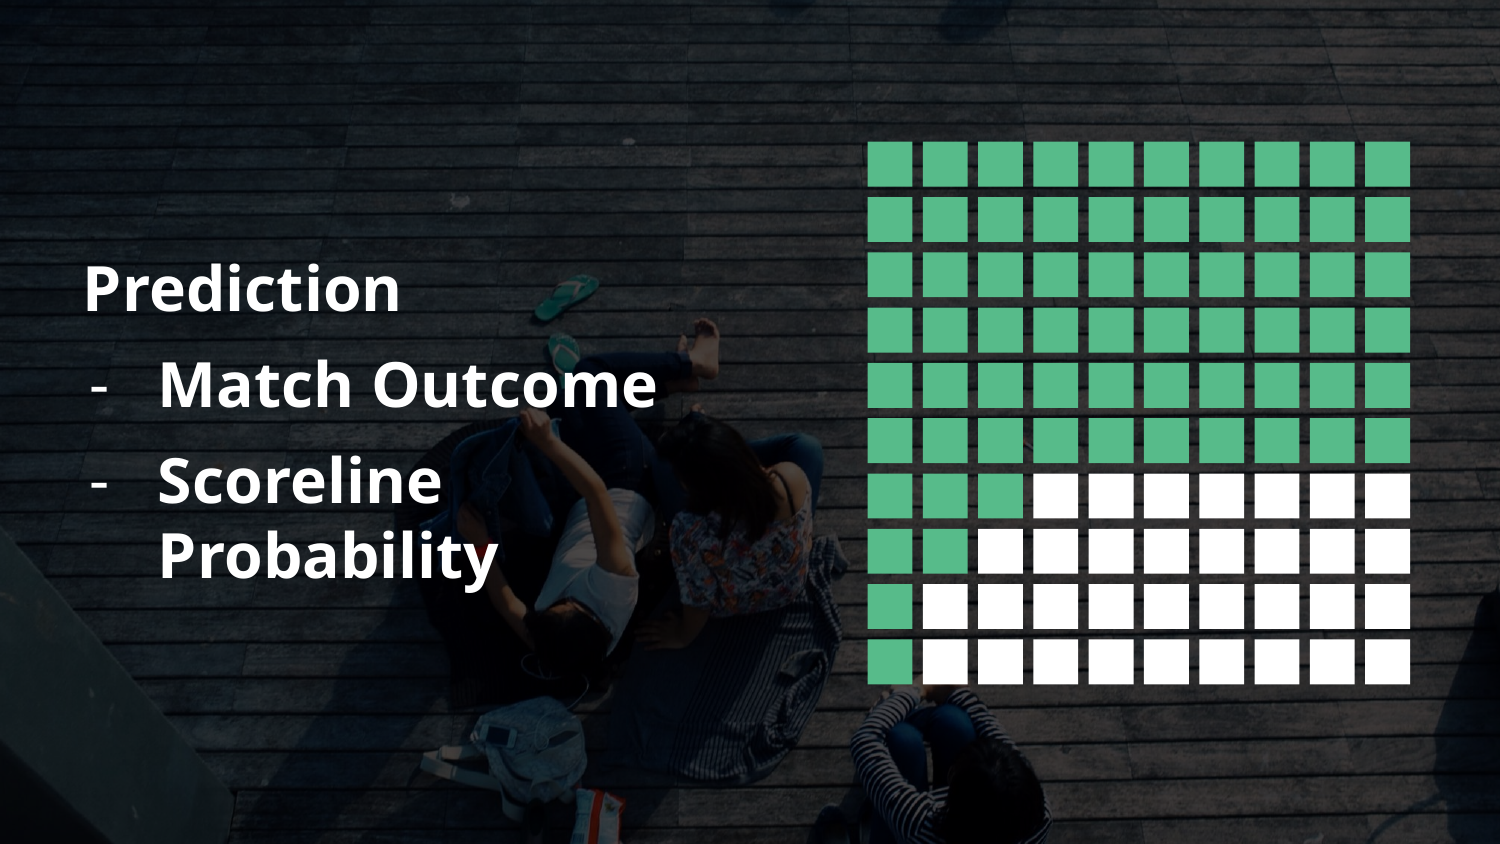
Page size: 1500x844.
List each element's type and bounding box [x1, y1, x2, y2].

text_box [867, 141, 1411, 685]
picture [0, 0, 1500, 844]
